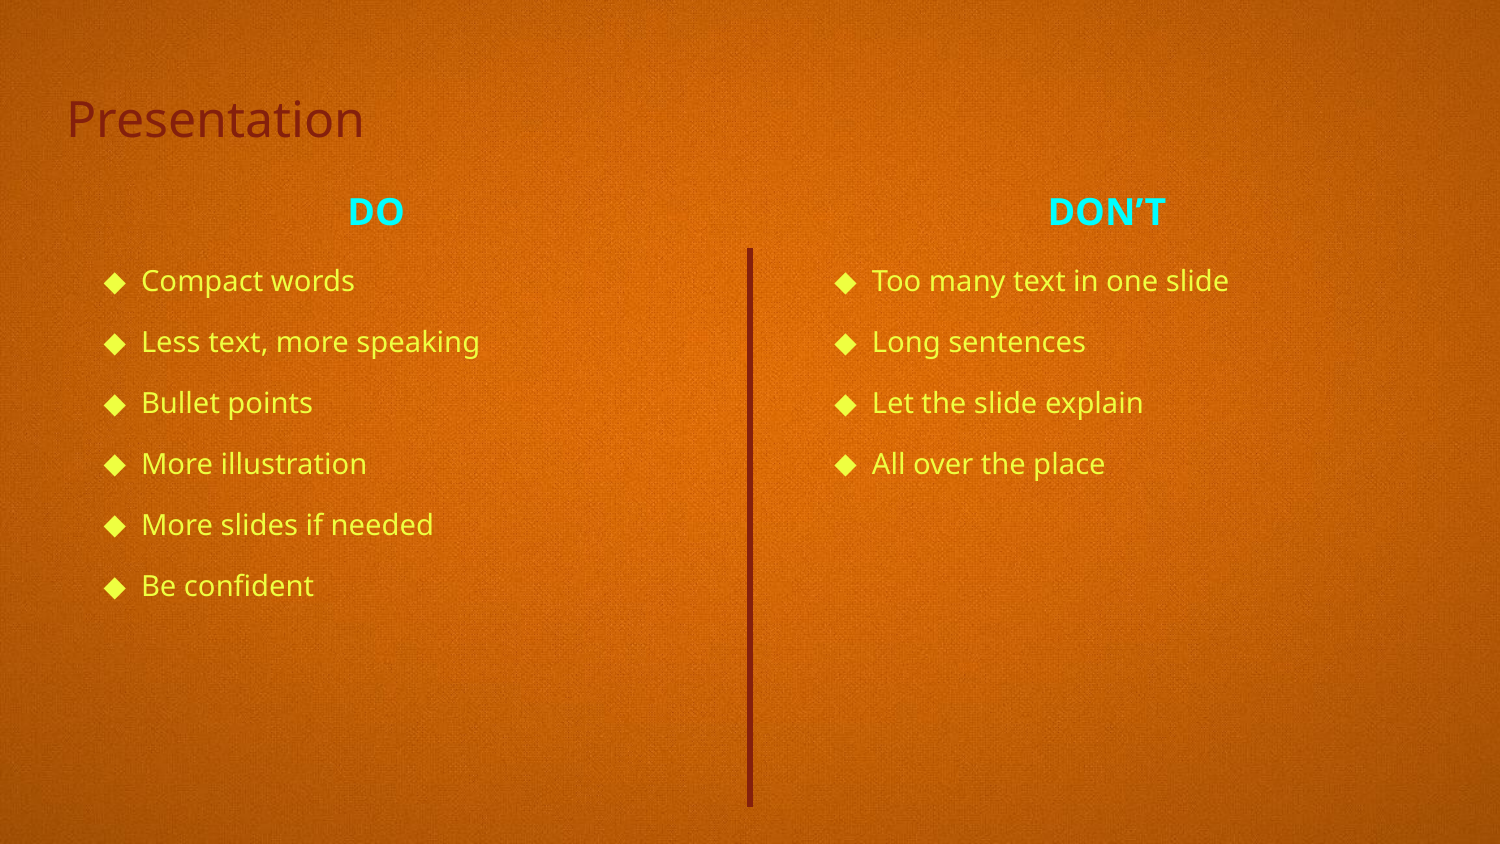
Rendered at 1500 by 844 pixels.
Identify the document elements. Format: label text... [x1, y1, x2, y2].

picture [0, 0, 1500, 844]
title Presentation [51, 72, 1449, 167]
list Compact words Less text, more speaking Bullet points More illustration More slides if needed Be confident [51, 249, 701, 803]
text_box DON’T [781, 172, 1432, 249]
list Too many text in one slide Long sentences Let the slide explain All over the place [781, 249, 1432, 803]
text_box DO [51, 172, 701, 249]
